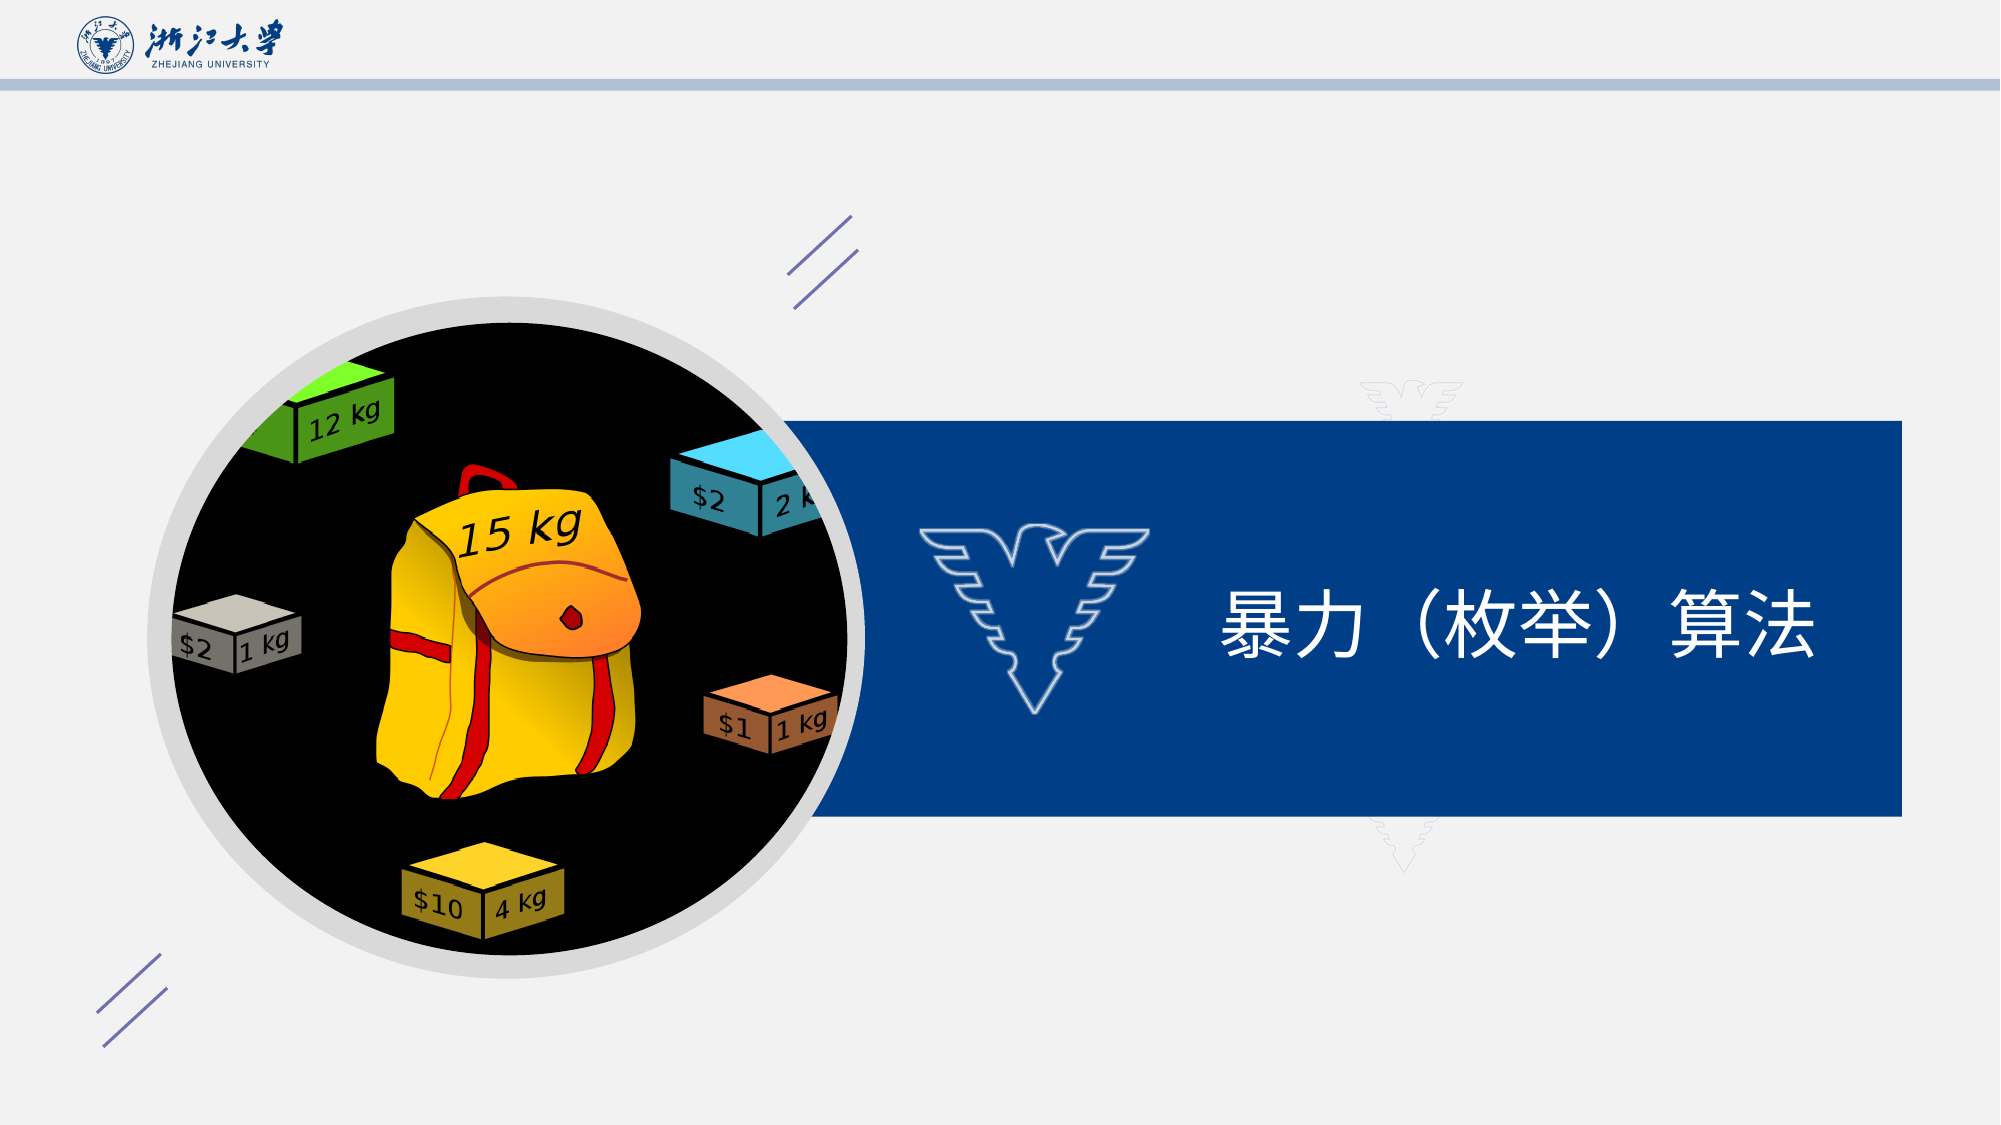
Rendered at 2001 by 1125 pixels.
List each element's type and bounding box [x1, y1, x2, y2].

text_box [0, 78, 2000, 92]
text_box [97, 218, 1903, 1045]
picture [171, 322, 848, 956]
picture [77, 16, 283, 74]
